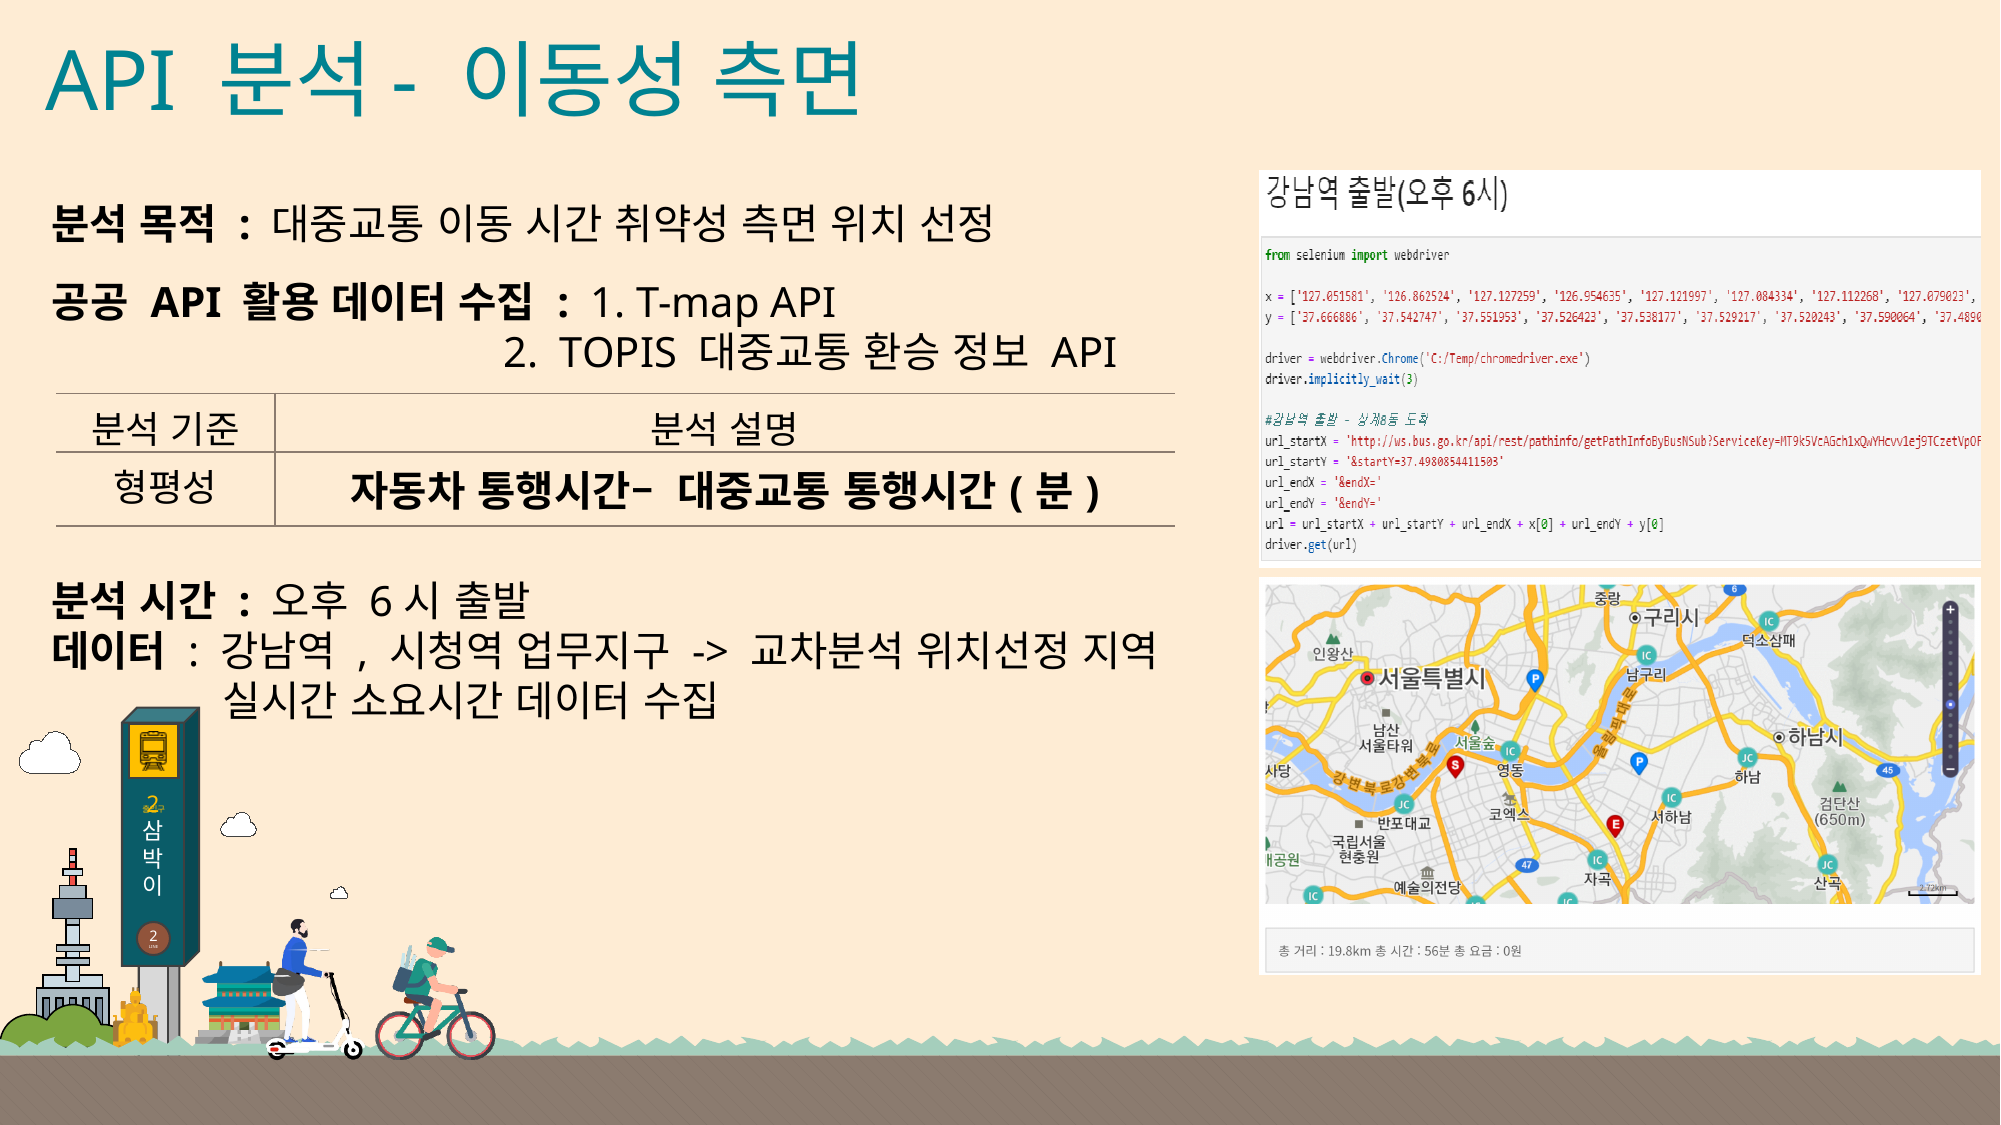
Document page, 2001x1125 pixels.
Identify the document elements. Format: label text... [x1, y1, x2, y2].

text_box 분석 시간 : 오후 6시 출발 데이터 : 강남역 , 시청역 업무지구 -> 교차분석 위치선정 지역 실시간 소요시간 데이터 수집 [36, 542, 1236, 733]
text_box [0, 848, 121, 1048]
picture [1259, 577, 1981, 975]
table_header 분석 기준 [56, 394, 274, 451]
text_box [497, 1035, 2000, 1056]
picture [1259, 170, 1981, 568]
picture [190, 891, 497, 1067]
table_cell 자동차 통행시간– 대중교통 통행시간(분) [276, 453, 1175, 525]
picture [101, 985, 169, 1053]
text_box [220, 812, 257, 837]
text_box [121, 707, 200, 1104]
text_box 분석 목적 : 대중교통 이동 시간 취약성 측면 위치 선정 [36, 190, 1133, 255]
text_box 공공 API 활용 데이터 수집 : 1. T-map API 2. TOPIS 대중교통 환승 정보 API [37, 268, 1259, 384]
table_cell 형평성 [56, 453, 274, 525]
text_box [19, 733, 81, 774]
text_box [0, 1048, 121, 1056]
table_header 분석 설명 [276, 394, 1175, 451]
text_box [0, 1056, 2000, 1125]
text_box [333, 886, 346, 891]
text_box API 분석- 이동성 측면 [30, 19, 882, 134]
